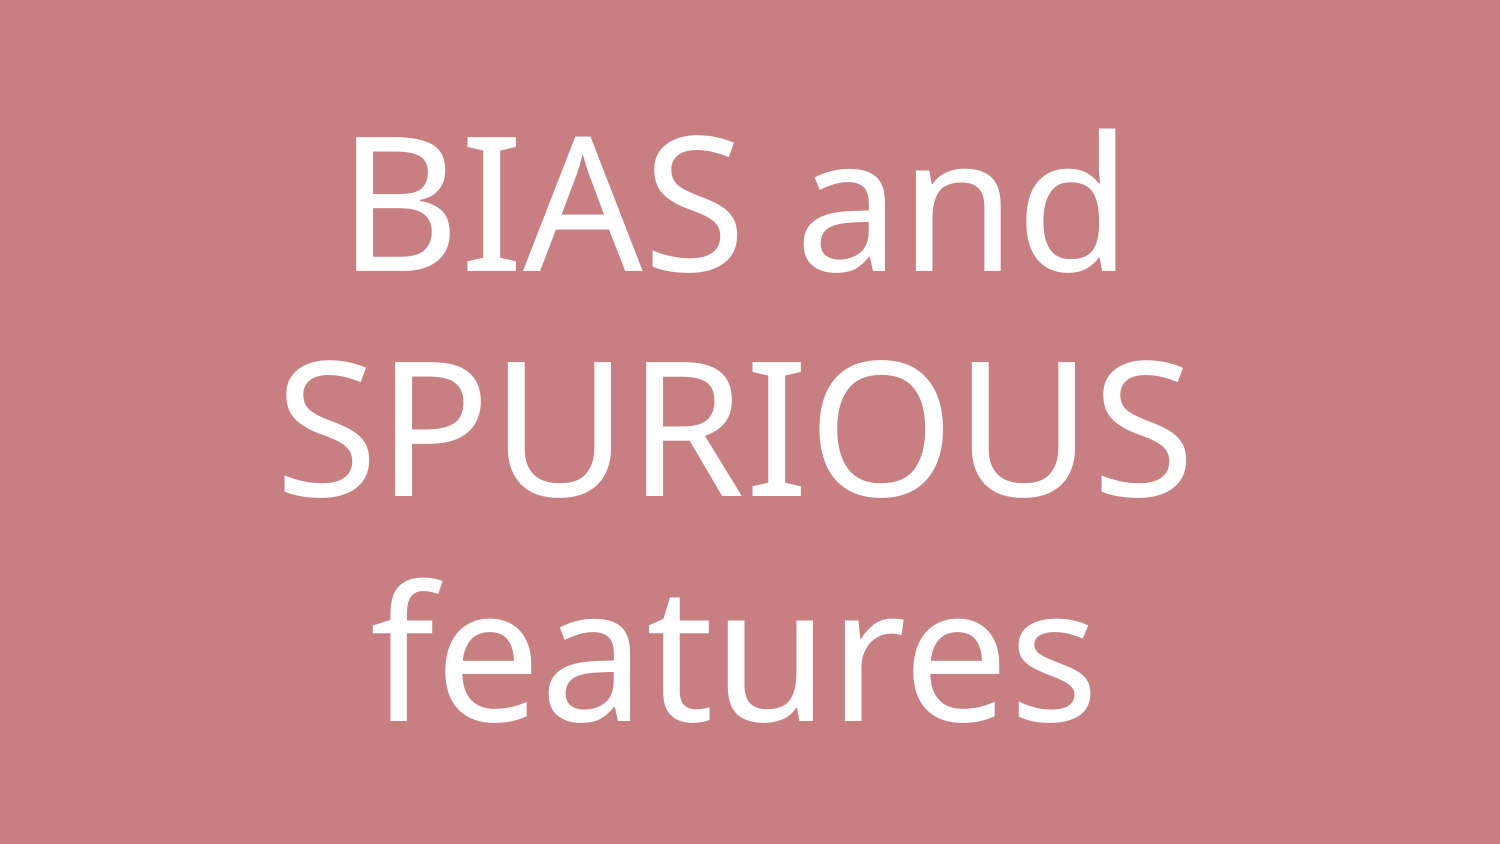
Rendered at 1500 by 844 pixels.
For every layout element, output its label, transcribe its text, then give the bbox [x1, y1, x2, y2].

title BIAS and SPURIOUS features [80, 86, 1390, 758]
